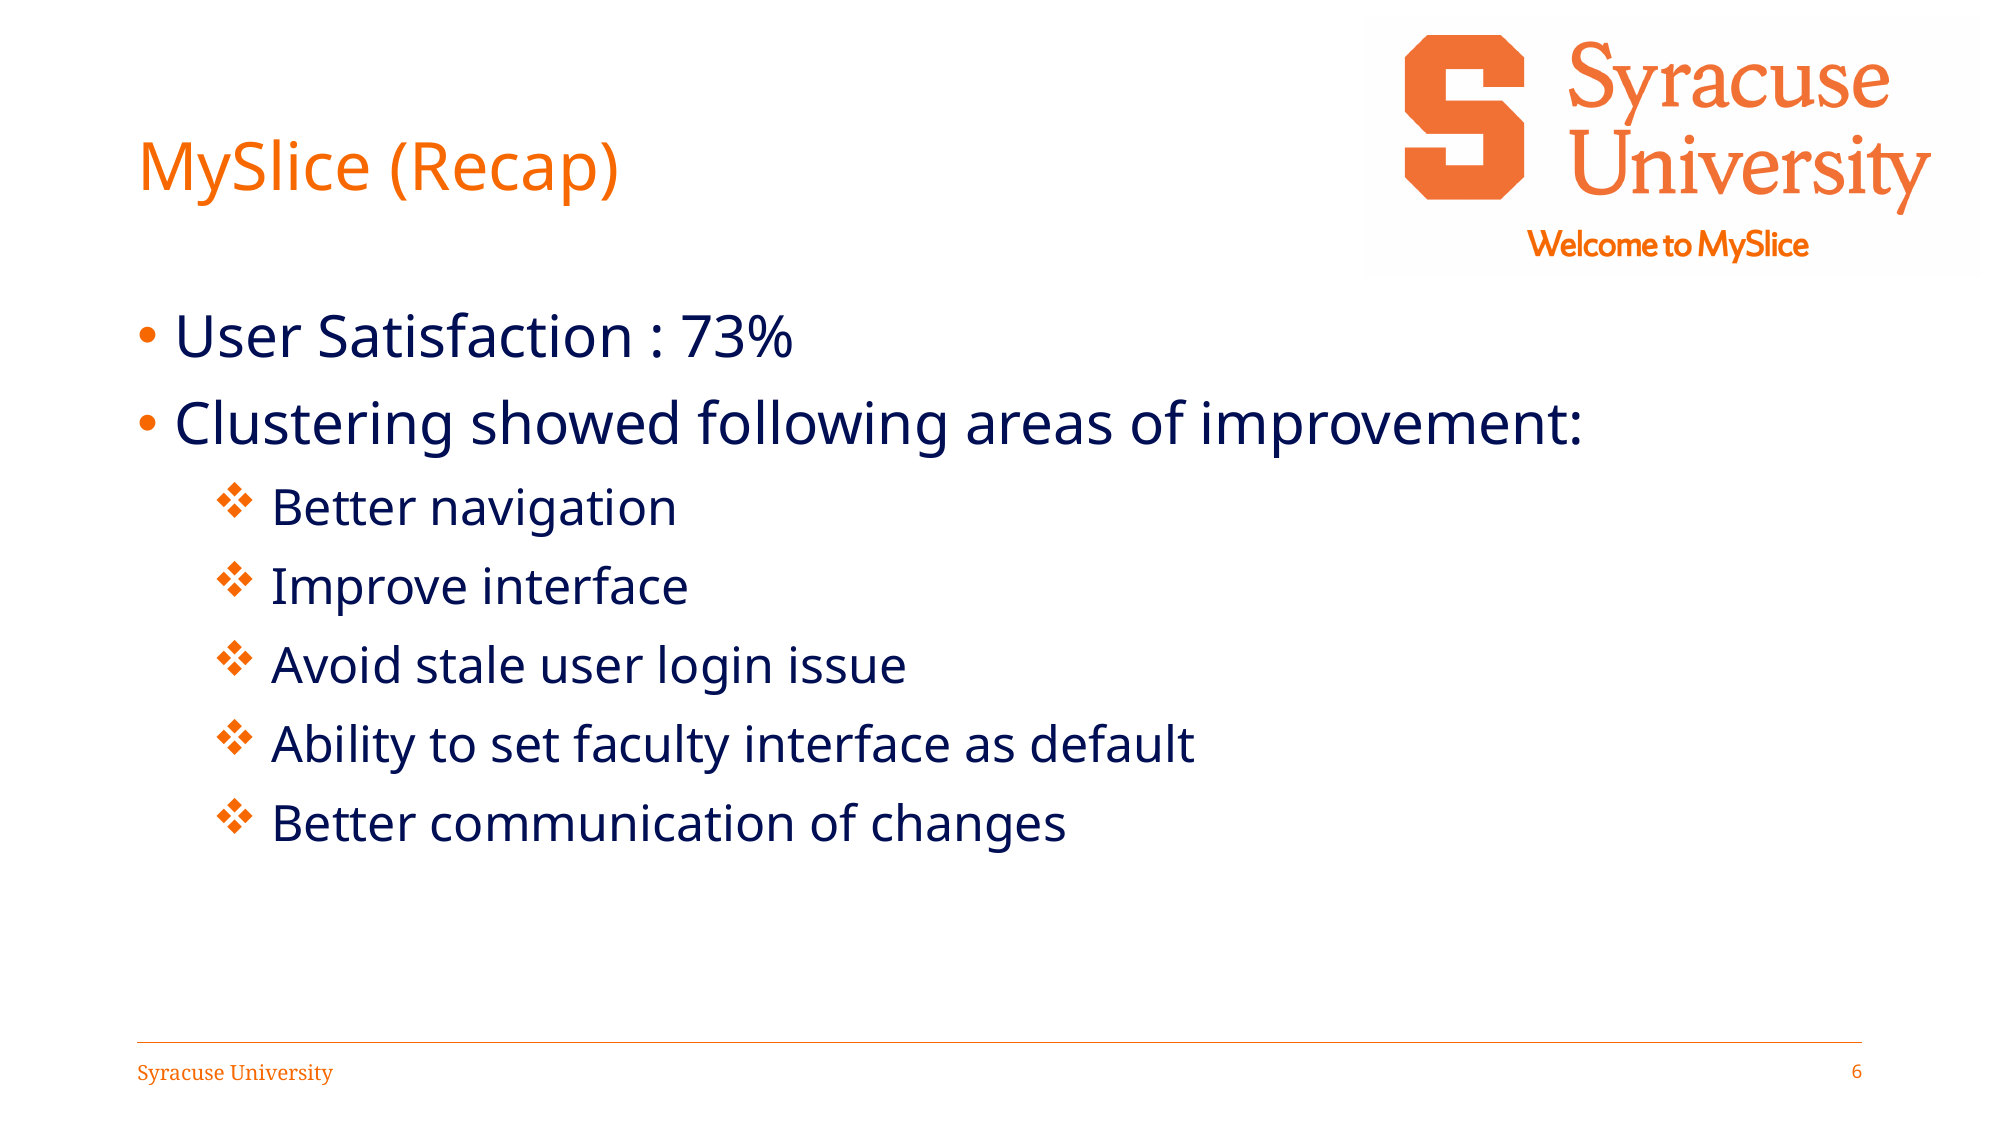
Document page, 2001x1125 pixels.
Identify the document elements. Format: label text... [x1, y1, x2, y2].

list User Satisfaction : 73% Clustering showed following areas of improvement: Better navigation Improve interface Avoid stale user login issue Ability to set faculty interface as default Better communication of changes [137, 299, 1913, 1014]
picture [1365, 15, 1981, 278]
title MySlice (Recap) [137, 59, 988, 278]
